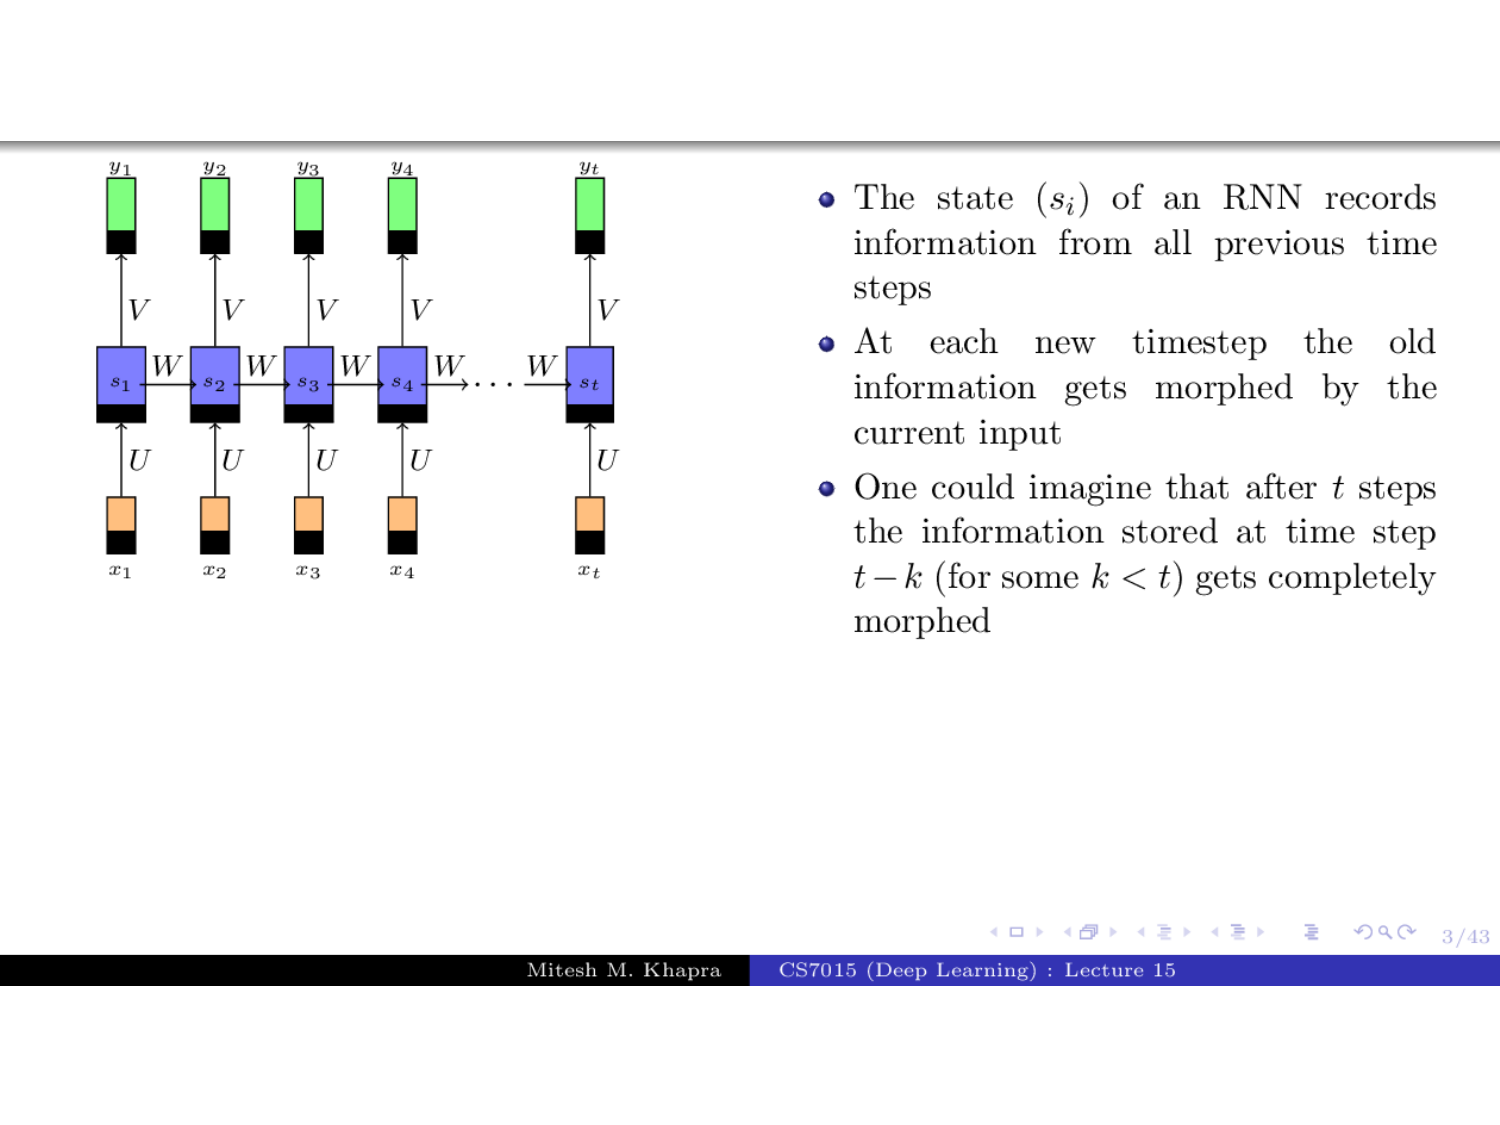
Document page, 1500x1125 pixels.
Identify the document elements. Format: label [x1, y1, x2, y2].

picture [0, 141, 1500, 986]
